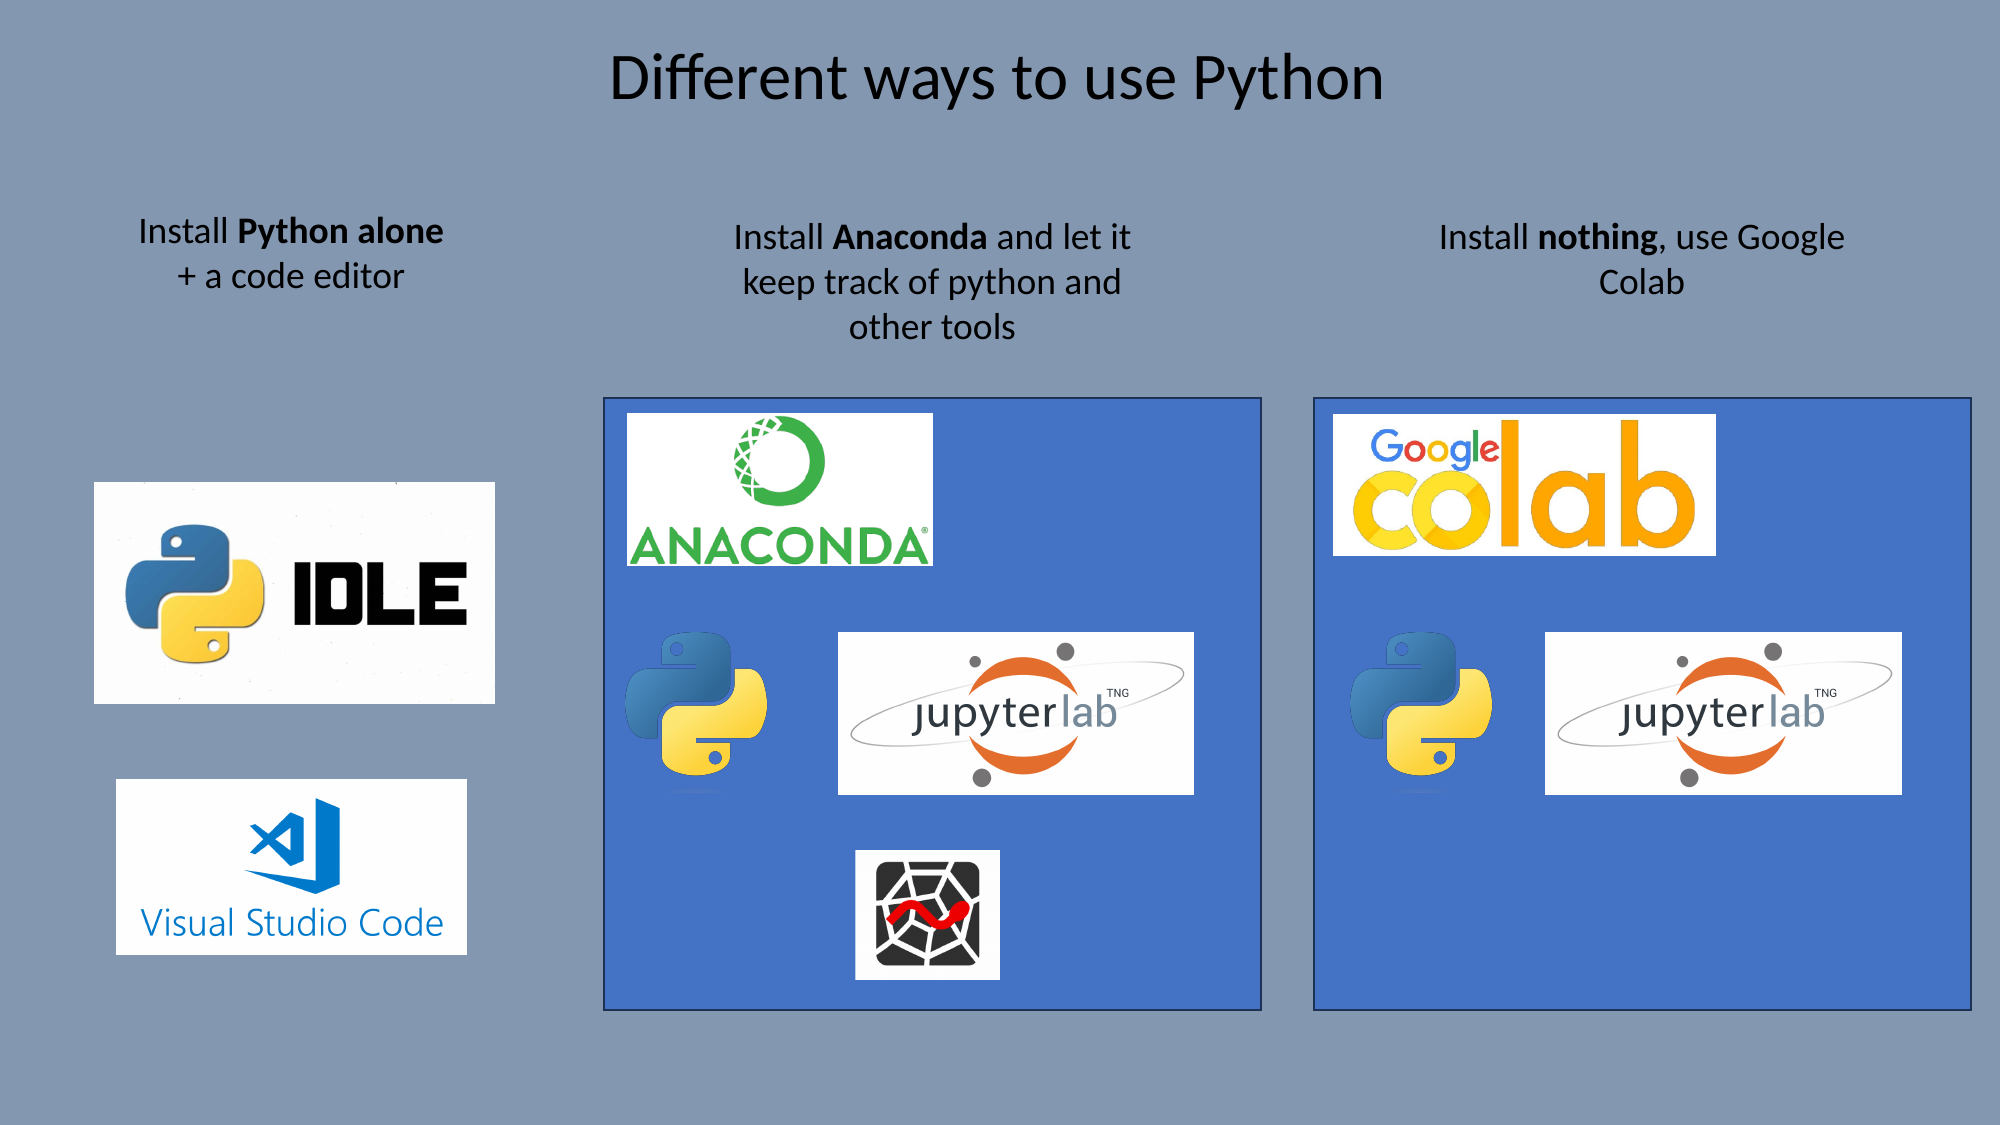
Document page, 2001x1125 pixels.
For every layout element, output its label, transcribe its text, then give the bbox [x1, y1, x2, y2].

picture [116, 779, 467, 955]
text_box Install Python alone + a code editor [123, 198, 460, 304]
text_box Install Anaconda and let it keep track of python and other tools [707, 204, 1158, 355]
picture [626, 413, 933, 566]
text_box [603, 397, 1262, 1011]
picture [855, 850, 1000, 980]
picture [1545, 632, 1902, 795]
picture [1350, 632, 1497, 793]
picture [1333, 414, 1716, 556]
picture [838, 632, 1194, 795]
text_box [1313, 397, 1972, 1011]
picture [625, 632, 772, 793]
text_box Different ways to use Python [594, 25, 1401, 121]
picture [94, 482, 495, 704]
text_box Install nothing, use Google Colab [1417, 204, 1868, 310]
